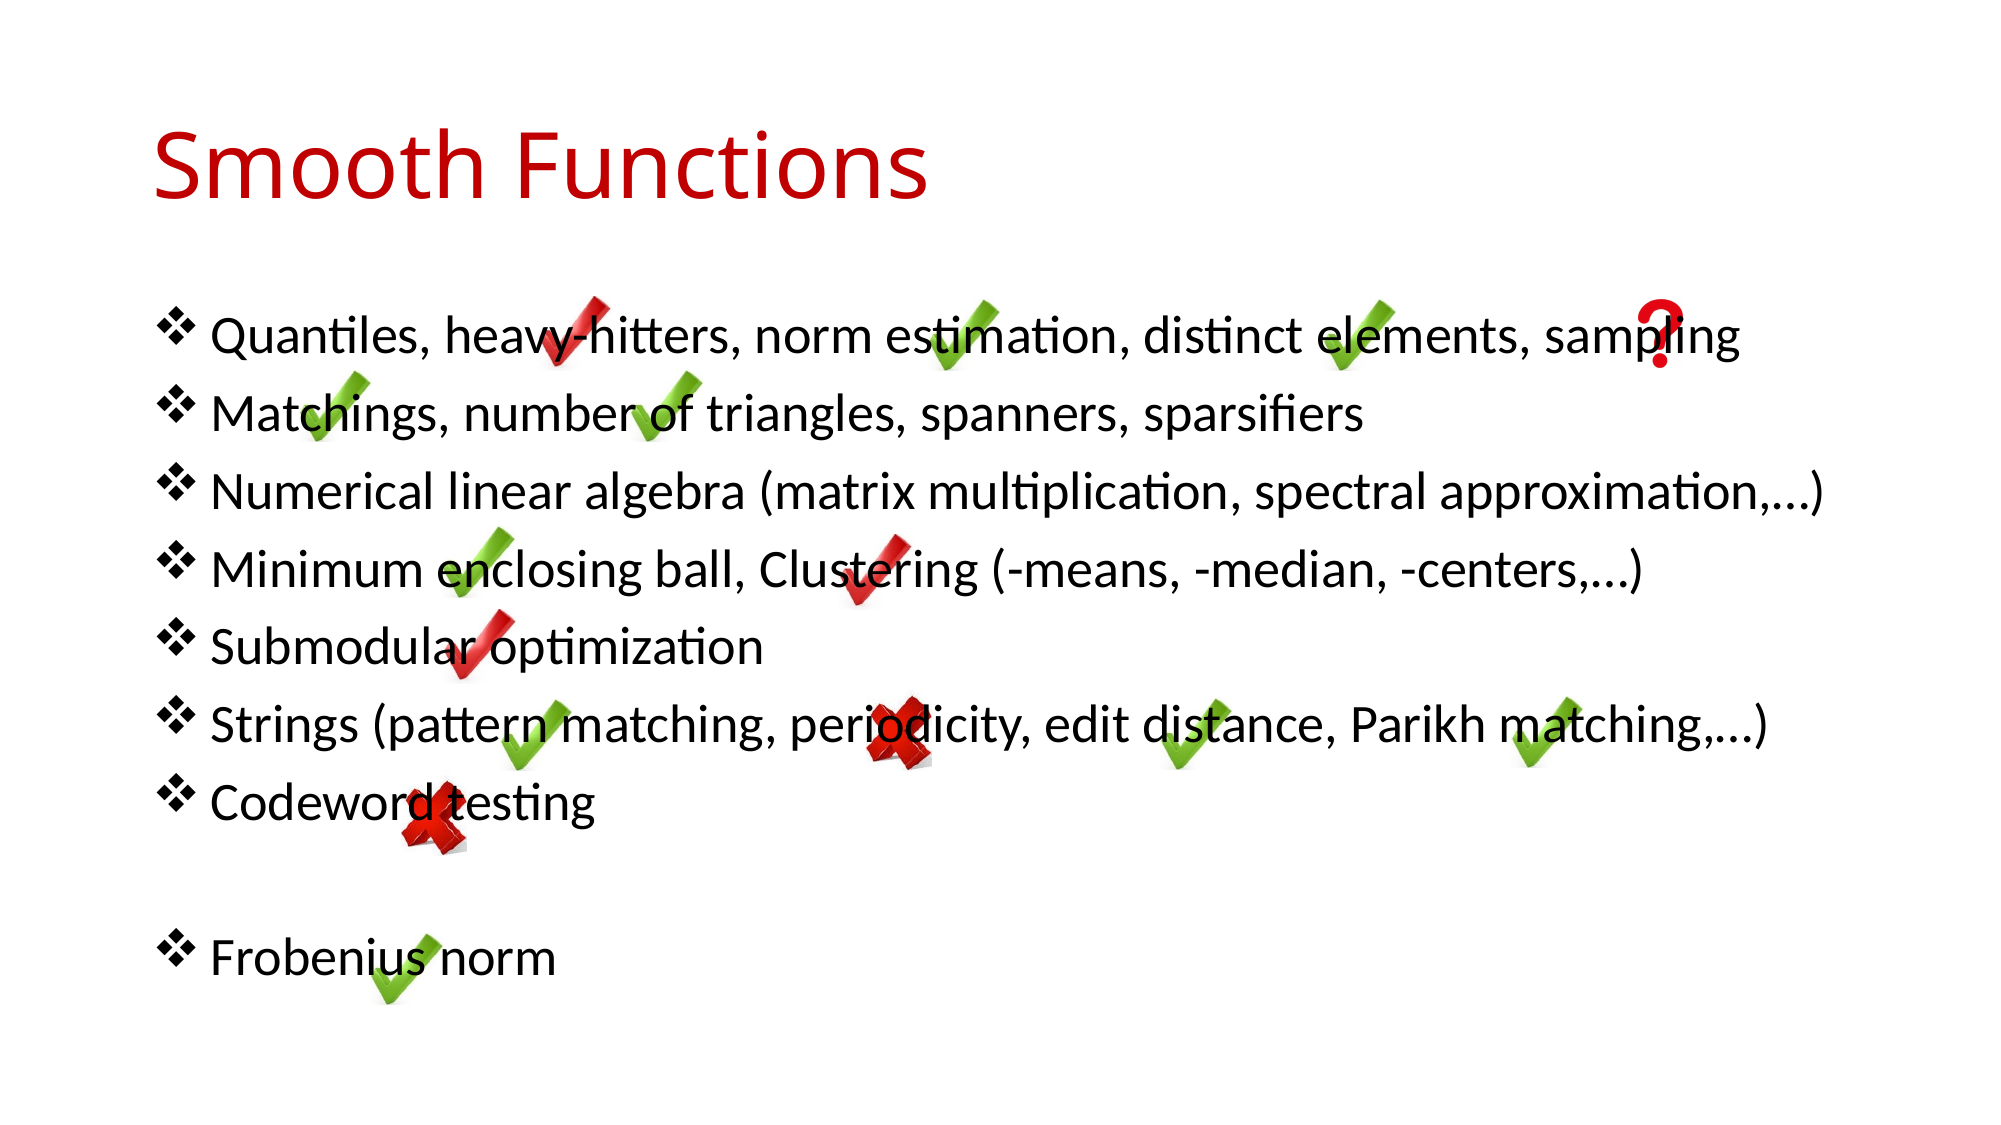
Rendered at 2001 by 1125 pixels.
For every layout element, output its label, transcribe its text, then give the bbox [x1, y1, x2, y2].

picture [401, 769, 467, 856]
picture [537, 296, 613, 371]
picture [442, 609, 518, 684]
picture [1637, 299, 1683, 369]
picture [1323, 299, 1396, 371]
picture [442, 526, 515, 598]
picture [928, 299, 1000, 371]
picture [1511, 696, 1583, 768]
title Smooth Functions [137, 59, 1863, 278]
picture [630, 370, 703, 442]
picture [299, 370, 371, 442]
picture [370, 932, 443, 1005]
picture [866, 684, 932, 772]
picture [499, 699, 572, 771]
picture [838, 534, 914, 610]
picture [1159, 698, 1232, 770]
